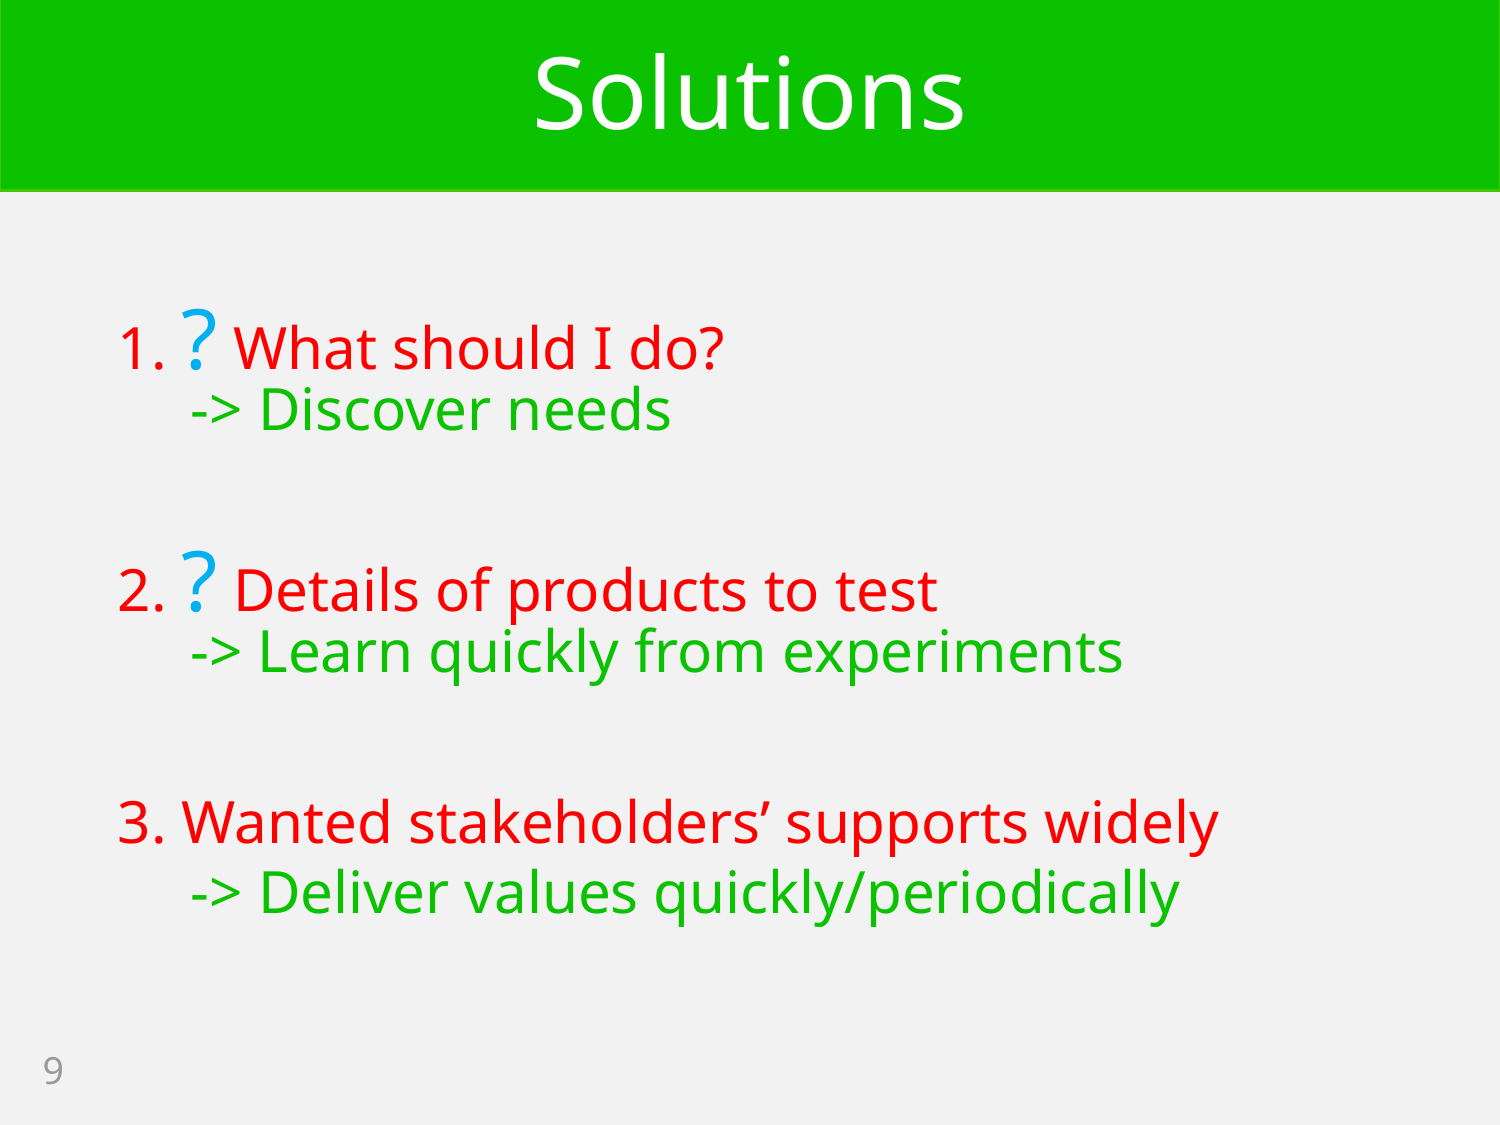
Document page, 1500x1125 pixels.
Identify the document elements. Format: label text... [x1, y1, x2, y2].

text_box 3. Wanted stakeholders’ supports widely [103, 760, 1416, 879]
text_box -> Deliver values quickly/periodically [103, 879, 1397, 950]
text_box 1. ? What should I do? [103, 277, 1397, 396]
slide_number 9 [27, 1042, 146, 1102]
text_box -> Learn quickly from experiments [102, 637, 1397, 708]
title Solutions [0, 53, 1500, 140]
text_box 2. ? Details of products to test [102, 518, 1397, 637]
text_box -> Discover needs [103, 396, 1397, 466]
